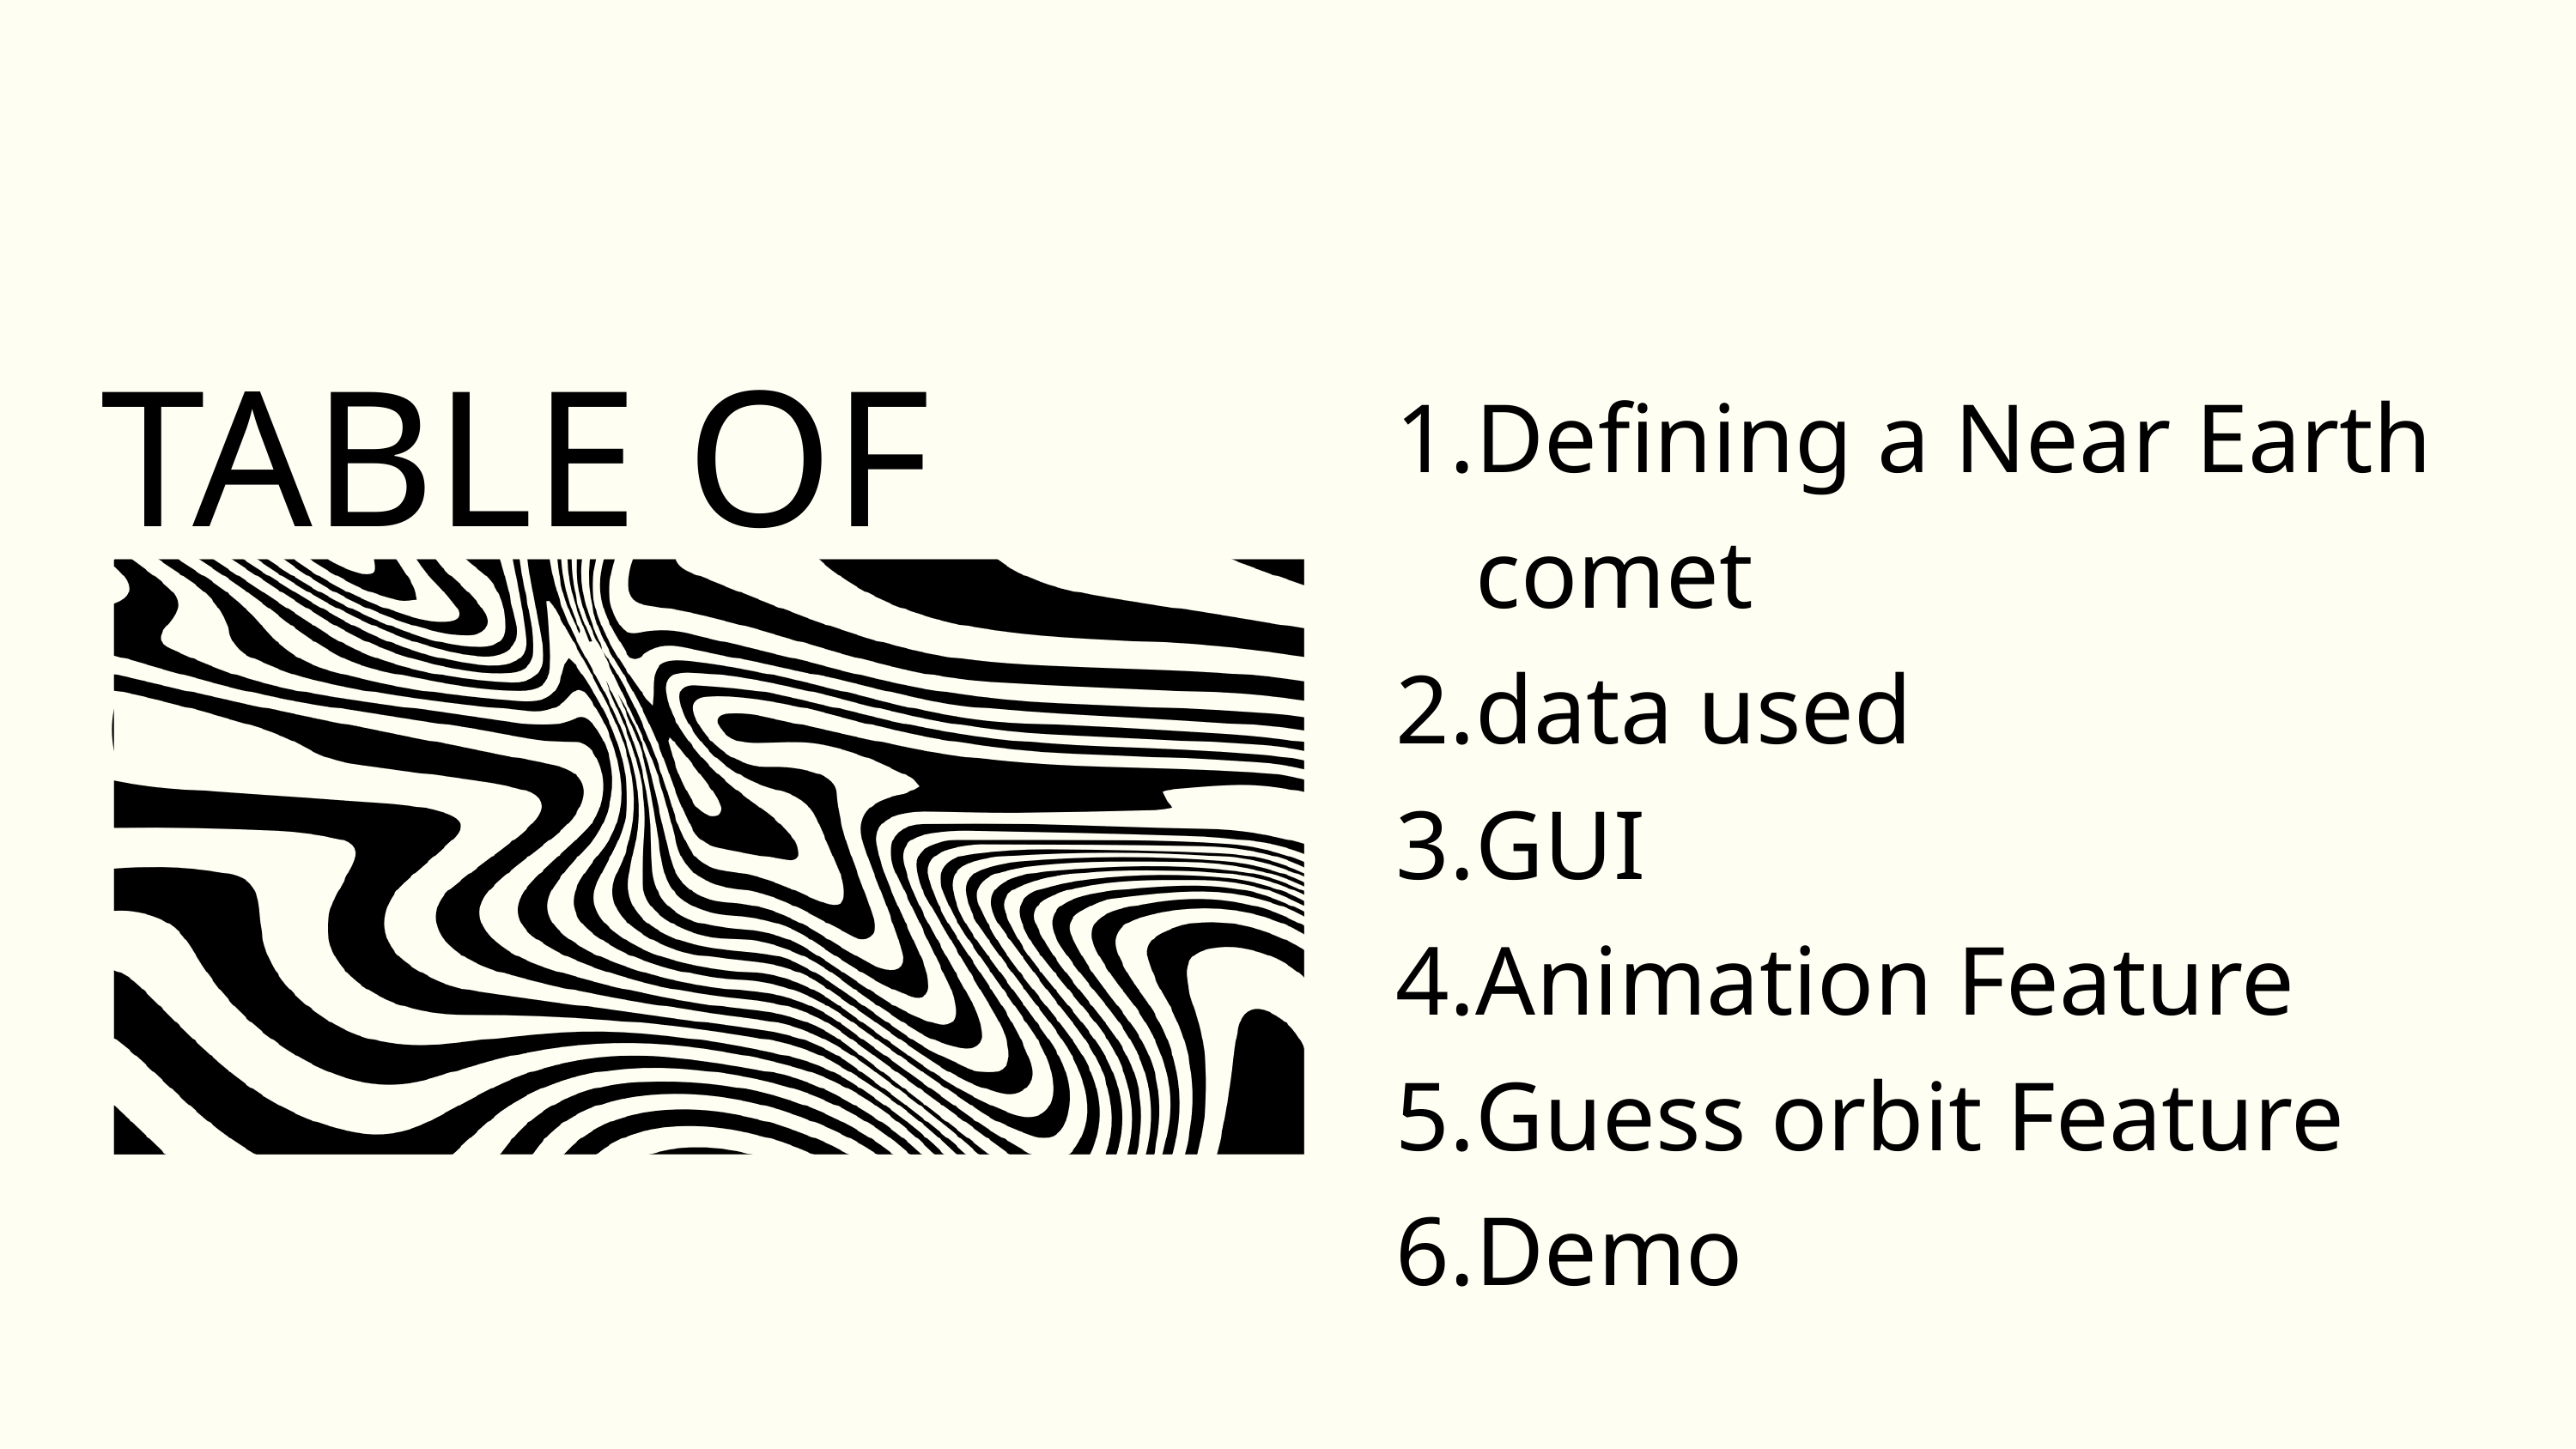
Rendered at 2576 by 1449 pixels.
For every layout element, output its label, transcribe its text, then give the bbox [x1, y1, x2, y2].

picture [112, 559, 1304, 1155]
text_box Defining a Near Earth comet data used GUI Animation Feature Guess orbit Feature Demo [1315, 355, 2469, 1305]
text_box TABLE OF CONTENTS [100, 293, 1316, 835]
